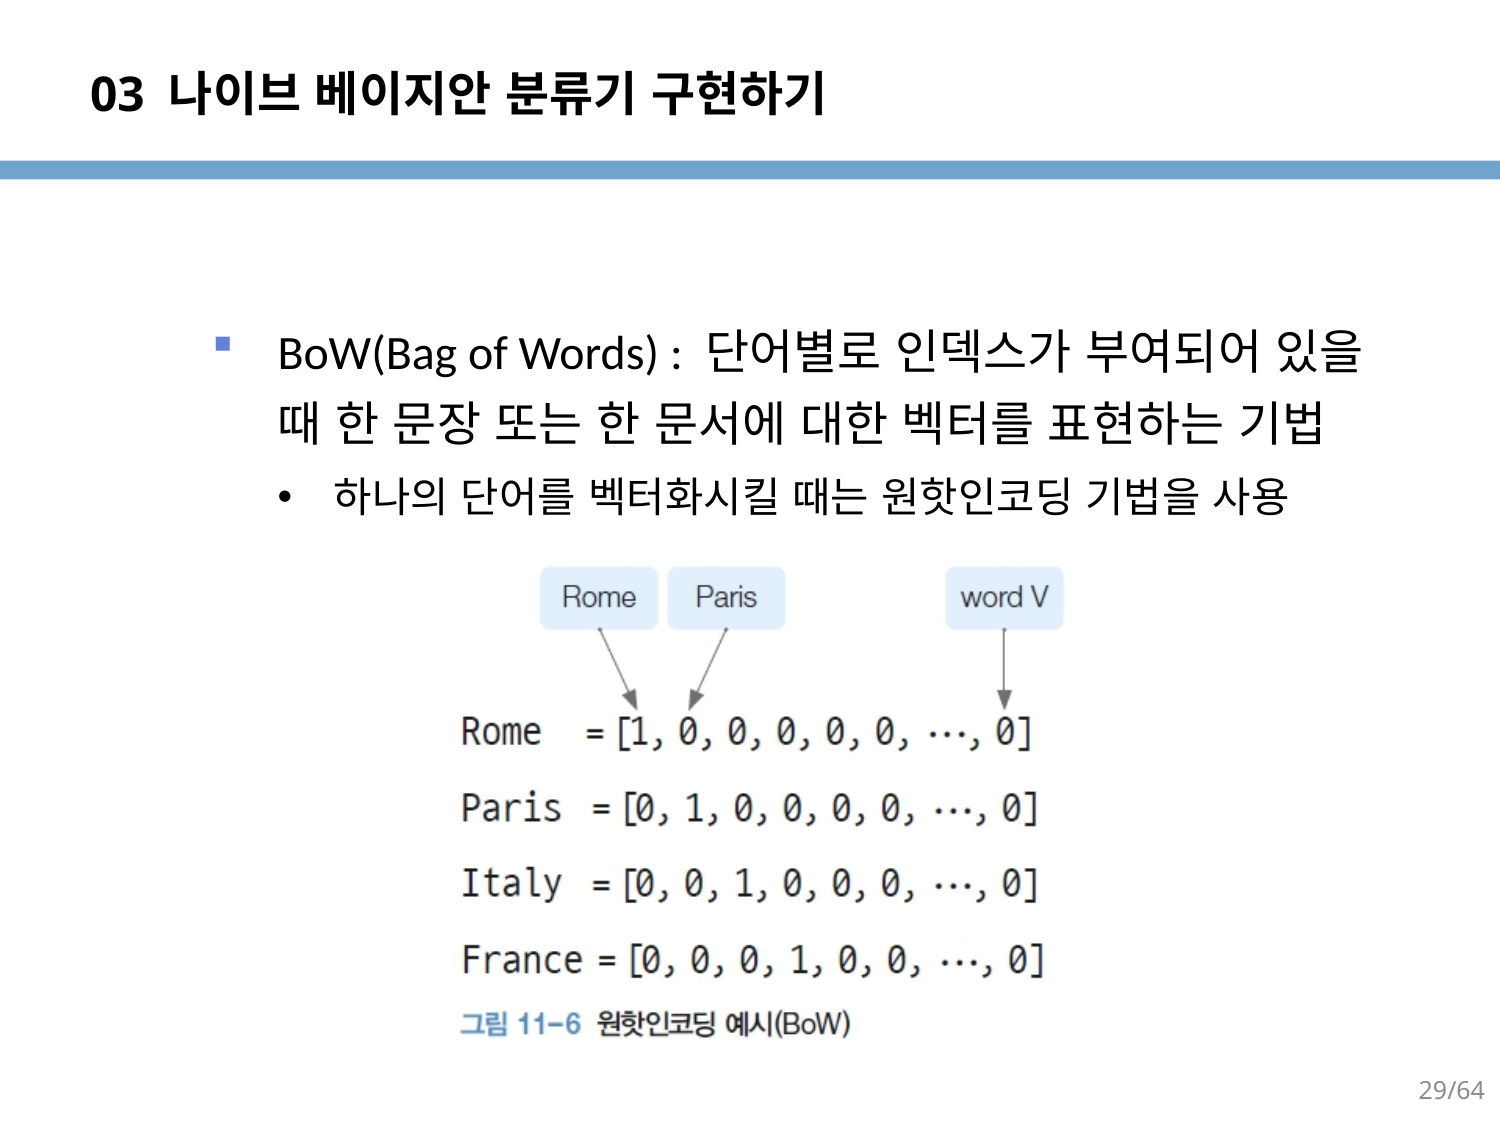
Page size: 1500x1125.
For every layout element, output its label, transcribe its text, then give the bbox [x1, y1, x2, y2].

title 03 나이브 베이지안 분류기 구현하기 [75, 45, 1250, 139]
list BoW(Bag of Words) : 단어별로 인덱스가 부여되어 있을 때 한 문장 또는 한 문서에 대한 벡터를 표현하는 기법 하나의 단어를 벡터화시킬 때는 원핫인코딩 기법을 사용 [75, 219, 1425, 1066]
picture [453, 561, 1069, 1048]
slide_number 29/64 [1149, 1061, 1500, 1122]
